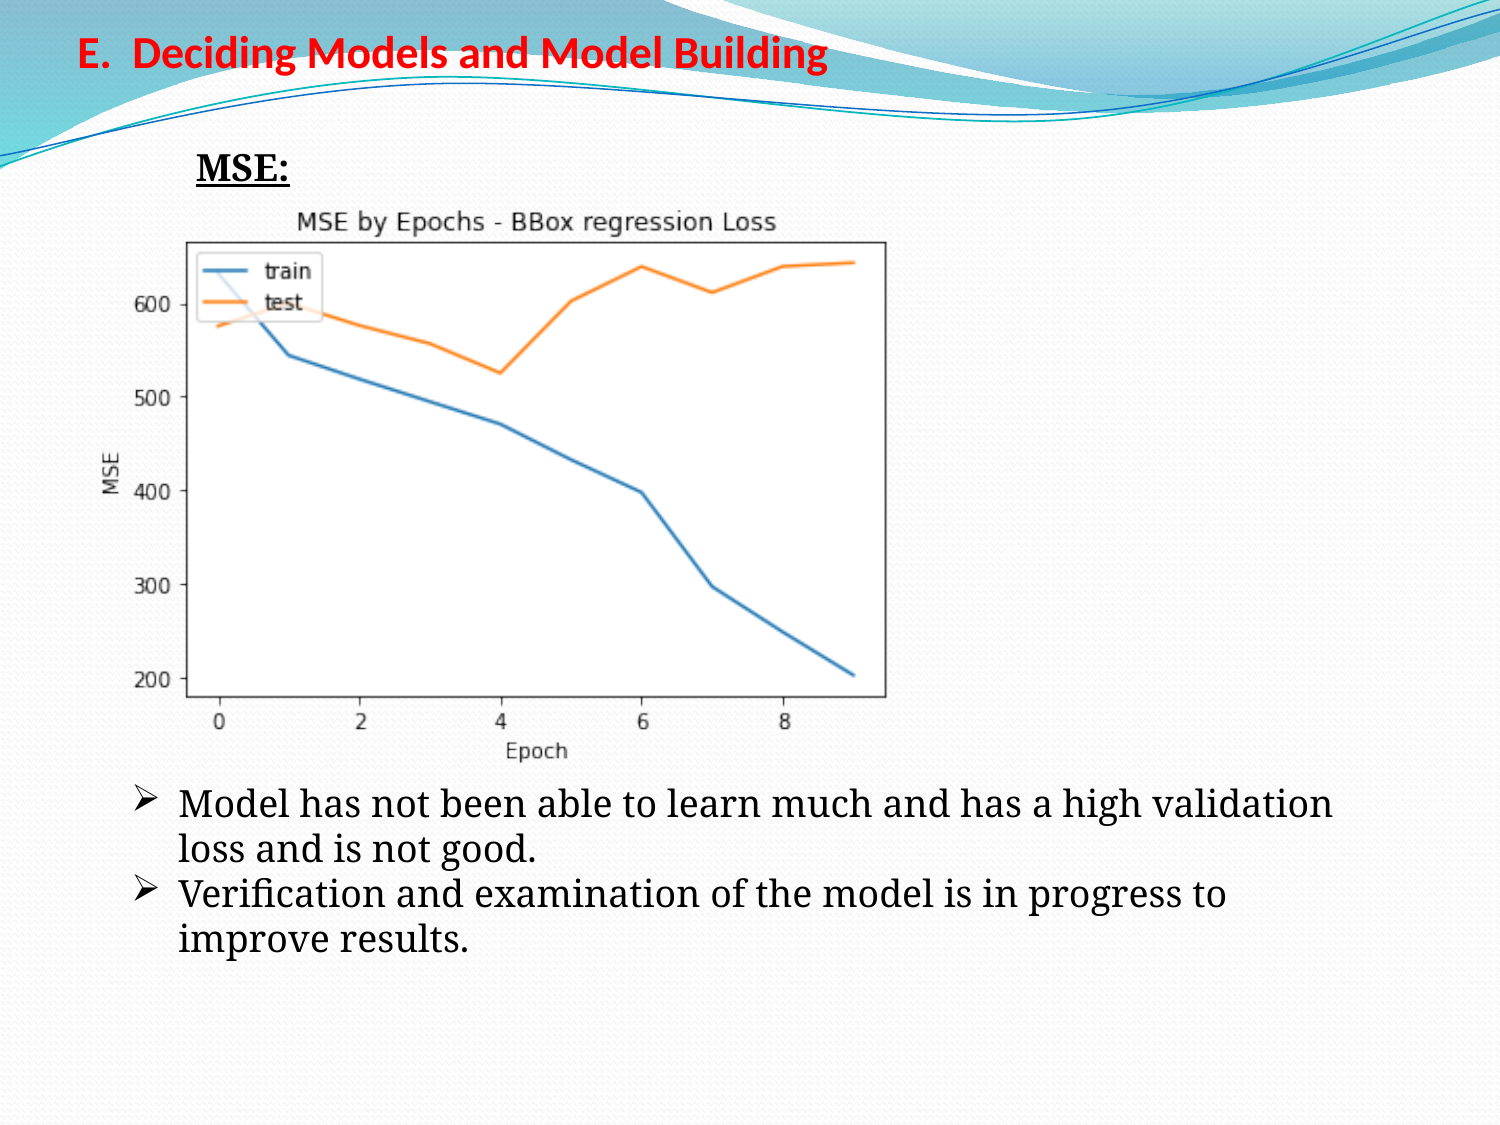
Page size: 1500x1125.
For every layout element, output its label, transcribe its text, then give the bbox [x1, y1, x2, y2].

picture [88, 195, 900, 777]
text_box Model has not been able to learn much and has a high validation loss and is not good. Verification and examination of the model is in progress to improve results. [116, 772, 1381, 968]
text_box MSE: [181, 136, 305, 195]
text_box E. Deciding Models and Model Building [77, 7, 868, 78]
